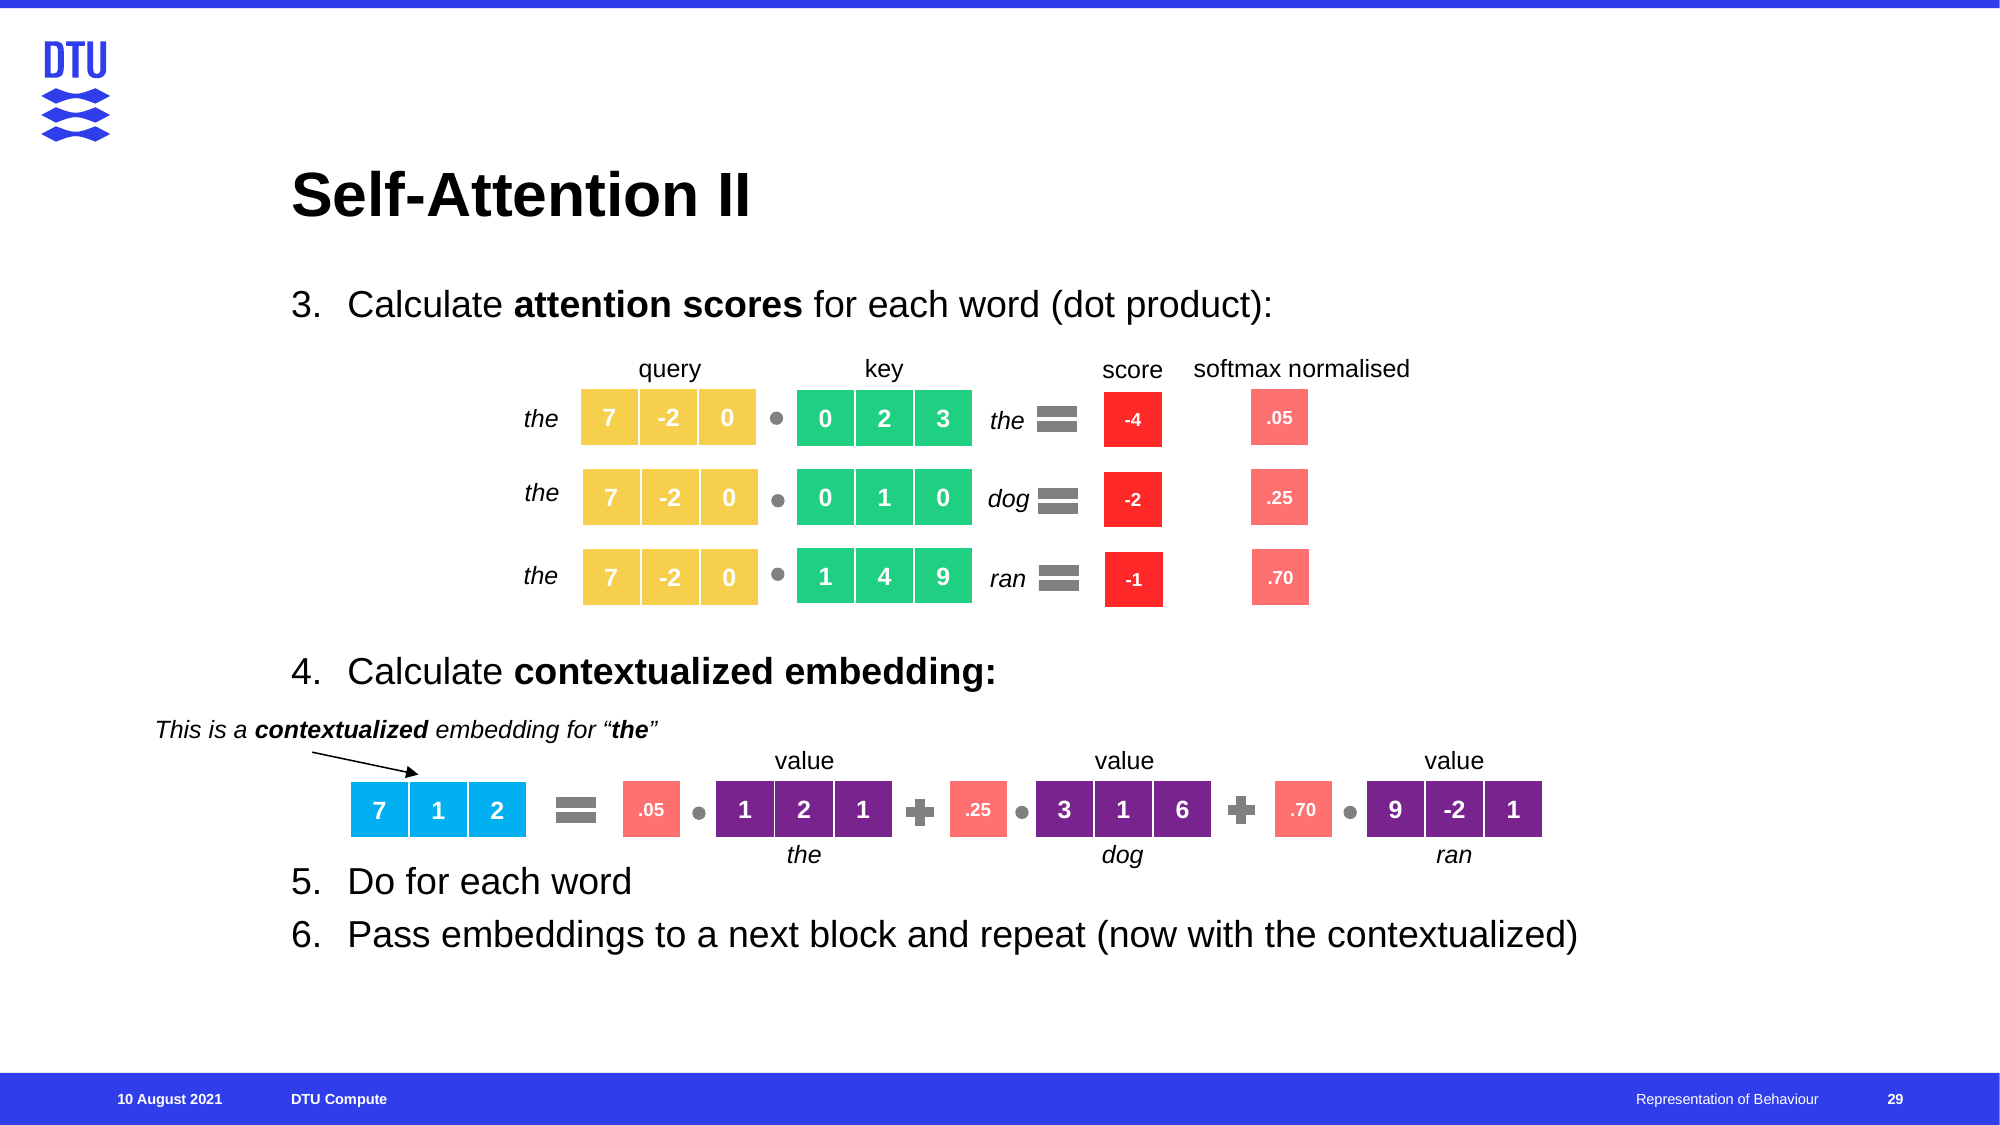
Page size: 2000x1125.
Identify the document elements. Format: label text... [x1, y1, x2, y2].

text_box dog [1101, 839, 1144, 870]
table_header 2 [856, 390, 913, 446]
text_box [1037, 406, 1077, 417]
table_header 1 [410, 782, 467, 837]
text_box value [1094, 744, 1155, 775]
text_box [1038, 503, 1078, 514]
text_box [1038, 580, 1078, 591]
table_header 0 [701, 469, 758, 525]
table_header .70 [1275, 781, 1332, 837]
text_box This is a contextualized embedding for “the” [154, 714, 658, 745]
text_box [1038, 488, 1078, 499]
table_header 2 [469, 782, 526, 837]
text_box [693, 807, 705, 820]
text_box ran [990, 562, 1027, 593]
text_box [556, 812, 596, 823]
table_header .70 [1252, 549, 1309, 605]
text_box key [864, 352, 904, 383]
text_box score [1102, 353, 1164, 384]
text_box query [638, 352, 702, 383]
table_header 7 [583, 549, 640, 605]
table_header .25 [1251, 469, 1308, 525]
table_header -2 [642, 469, 699, 525]
table_header 1 [1095, 781, 1152, 837]
list Calculate attention scores for each word (dot product): Calculate contextualized embedding: Do for each word Pass embeddings to a next block and repeat (now with the contextualized) [291, 279, 1819, 1026]
table_header 0 [699, 389, 756, 445]
table_header 0 [701, 549, 758, 605]
table_header 9 [1367, 781, 1424, 837]
table_header 7 [581, 389, 638, 445]
text_box [1344, 806, 1357, 819]
text_box value [1424, 744, 1485, 775]
table_header 4 [856, 548, 913, 603]
table_header 0 [797, 469, 854, 525]
text_box the [523, 402, 559, 433]
text_box ran [1436, 839, 1473, 870]
text_box [1016, 806, 1028, 819]
text_box [1038, 565, 1078, 576]
text_box [770, 412, 783, 425]
table_header 7 [583, 469, 640, 525]
text_box [556, 797, 596, 808]
text_box the [786, 839, 822, 870]
text_box [1228, 796, 1255, 823]
text_box [772, 494, 784, 507]
table_header 1 [835, 781, 892, 837]
table_header 6 [1154, 781, 1211, 837]
table_header 7 [351, 783, 408, 837]
table_header -2 [1426, 781, 1483, 837]
table_header 0 [797, 390, 854, 446]
table_header 1 [856, 469, 913, 525]
text_box the [524, 476, 560, 507]
table_header 0 [915, 469, 972, 525]
table_header 9 [915, 548, 972, 603]
table_header -2 [640, 389, 697, 445]
table_header 3 [1036, 781, 1093, 837]
table_header 3 [915, 390, 972, 446]
text_box dog [987, 482, 1030, 513]
table_header .05 [1251, 389, 1308, 445]
table_header -2 [642, 549, 699, 605]
text_box [1037, 421, 1077, 432]
table_header .25 [950, 781, 1007, 837]
table_header 1 [1485, 781, 1542, 837]
table_header 1 [716, 781, 774, 837]
text_box the [523, 559, 559, 590]
text_box [771, 568, 784, 581]
title Self-Attention II [291, 69, 1819, 230]
table_header 2 [775, 781, 833, 837]
text_box [907, 799, 934, 826]
slide_number 29 [1887, 1073, 1959, 1125]
text_box softmax normalised [1193, 352, 1412, 383]
table_header 1 [797, 548, 854, 603]
table_header -2 [1104, 472, 1162, 527]
table_header -4 [1104, 392, 1162, 447]
text_box value [774, 744, 835, 775]
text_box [311, 751, 419, 775]
table_header .05 [623, 781, 680, 837]
table_header -1 [1105, 552, 1163, 607]
text_box the [989, 404, 1025, 435]
